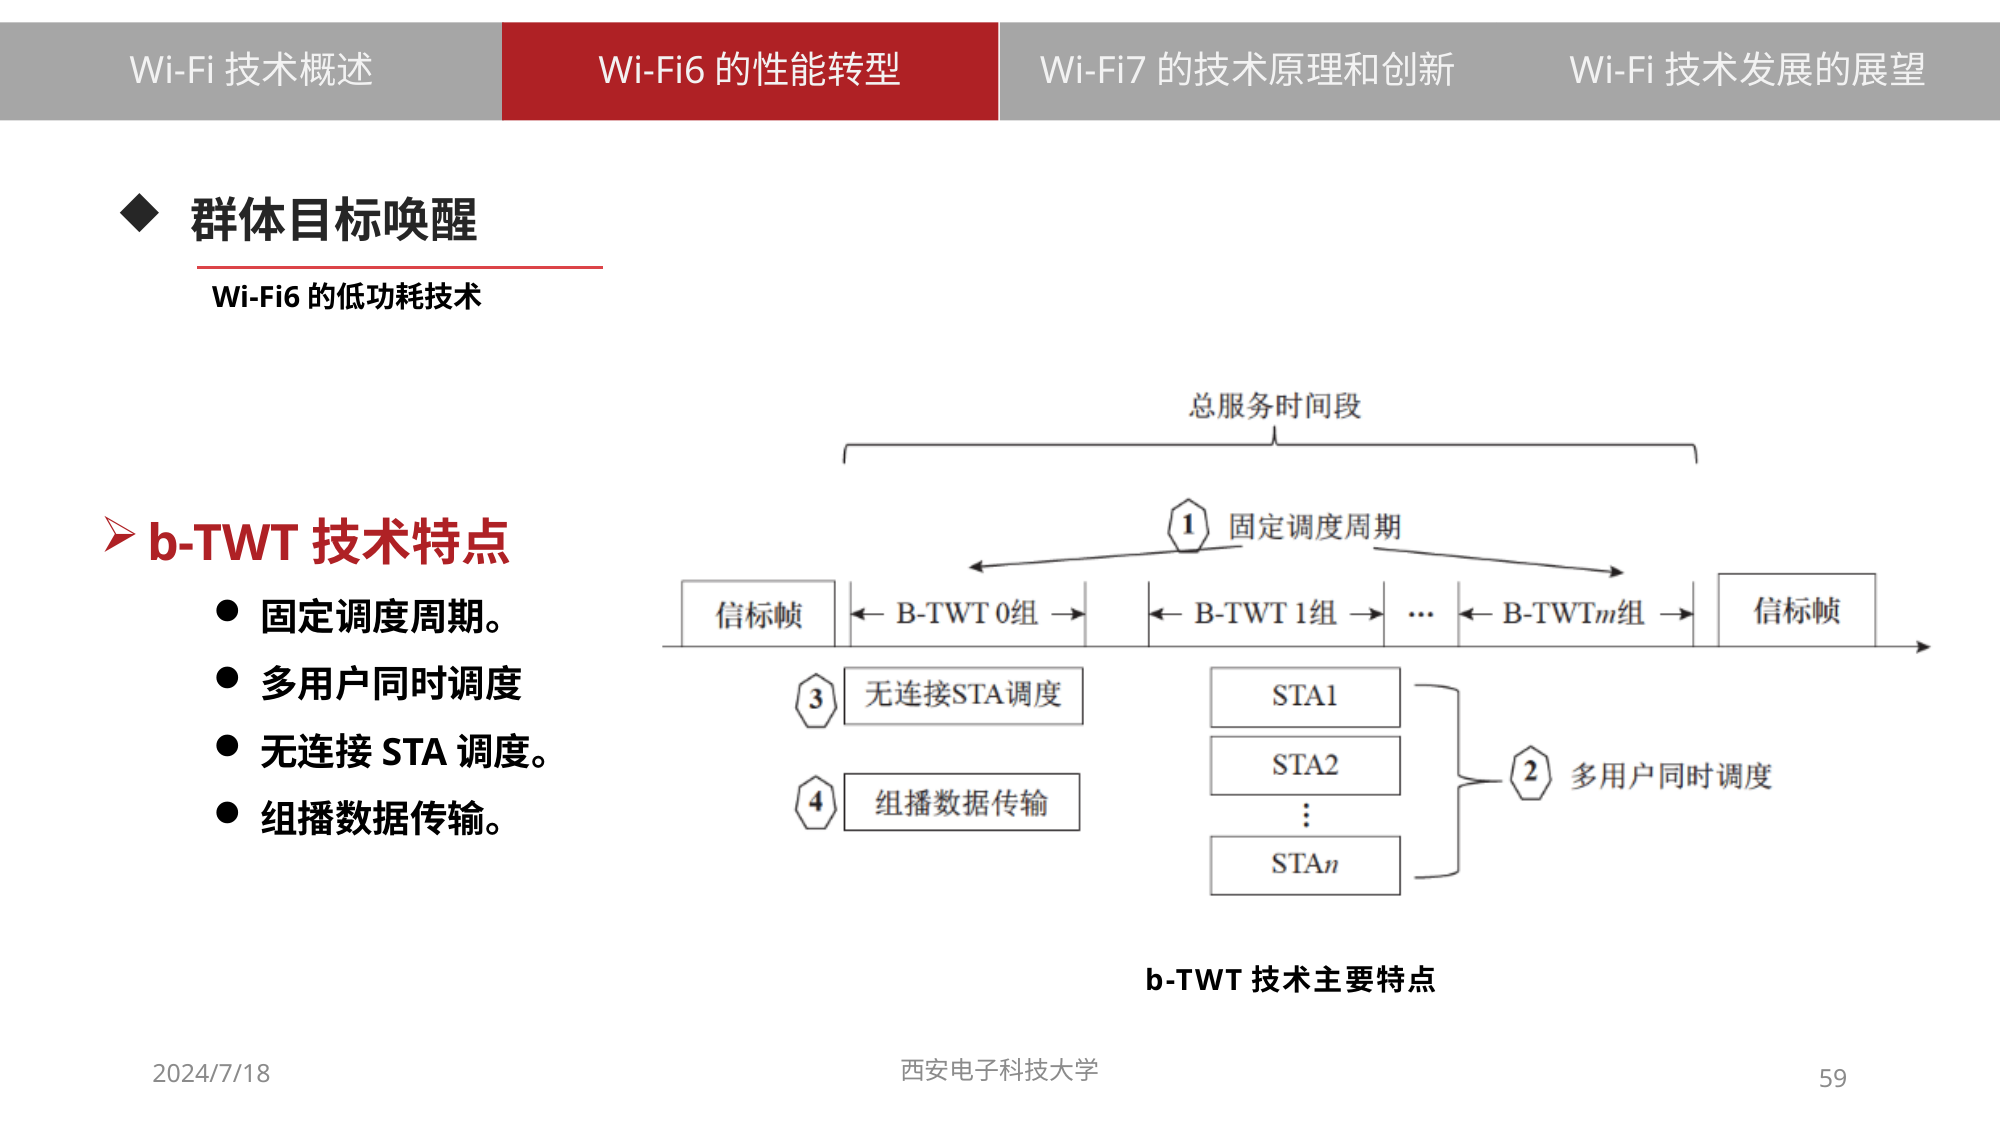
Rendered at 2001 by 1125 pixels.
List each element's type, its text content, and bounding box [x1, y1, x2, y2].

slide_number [137, 1042, 588, 1103]
list Wi-Fi6的性能转型 [502, 22, 999, 121]
list Wi-Fi技术发展的展望 [1496, 22, 2000, 121]
list Wi-Fi技术概述 [0, 22, 502, 121]
text_box b-TWT技术主要特点 [1130, 942, 1497, 1004]
slide_number 59 [1412, 1049, 1863, 1109]
list Wi-Fi7的技术原理和创新 [999, 22, 1496, 121]
text_box b-TWT技术特点 固定调度周期。 多用户同时调度 无连接STA调度。 组播数据传输。 [48, 443, 564, 848]
picture [662, 367, 1989, 921]
footer 西安电子科技大学 [662, 1042, 1338, 1103]
title 群体目标唤醒 [100, 179, 564, 265]
text_box Wi-Fi6的低功耗技术 [197, 260, 705, 321]
